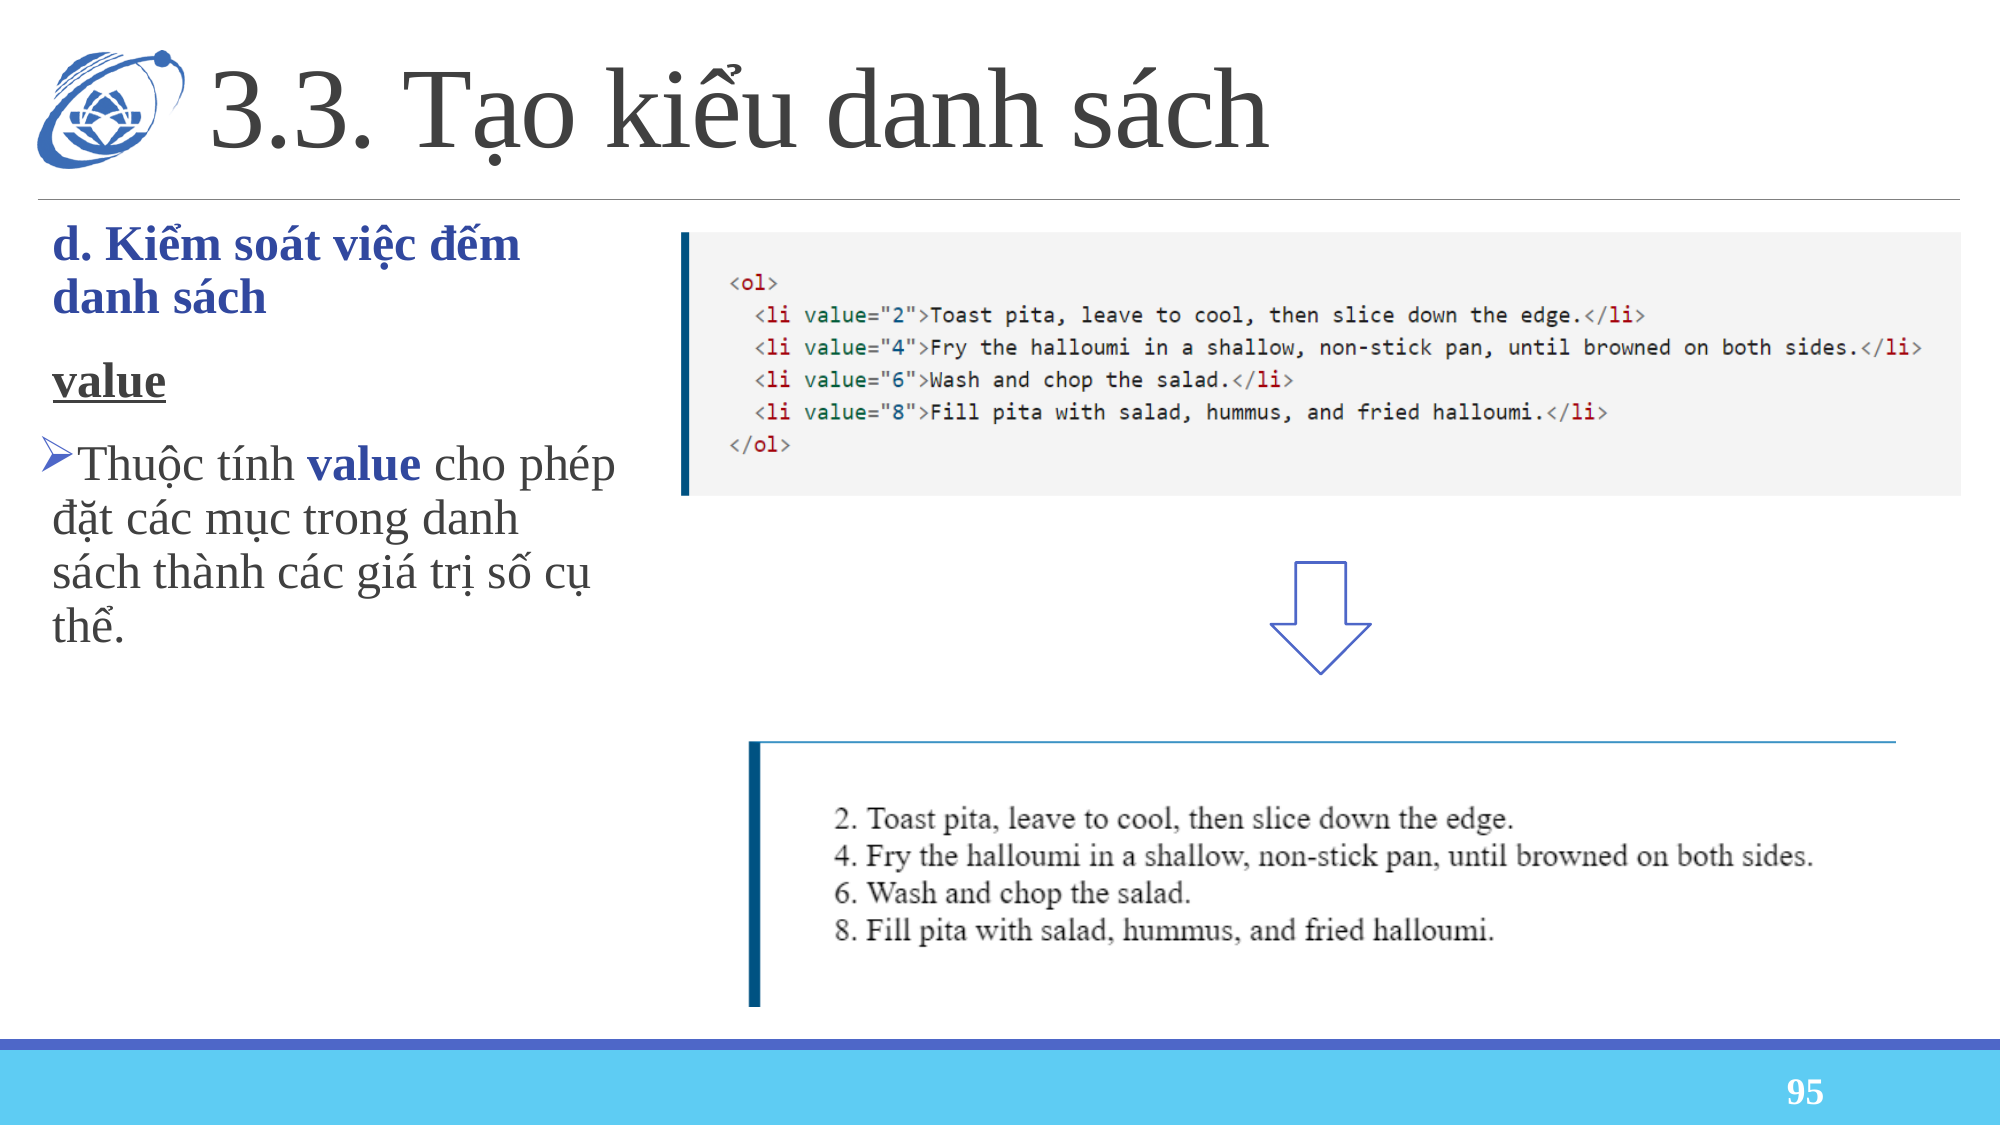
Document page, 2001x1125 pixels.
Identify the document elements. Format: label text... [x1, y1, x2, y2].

slide_number 95 [1624, 1059, 1840, 1120]
title 3.3. Tạo kiểu danh sách [193, 47, 1961, 192]
list d. Kiểm soát việc đếm danh sách value Thuộc tính value cho phép đặt các mục trong danh sách thành các giá trị số cụ thể. [37, 209, 619, 1011]
picture [745, 739, 1896, 1007]
text_box [1269, 561, 1372, 676]
picture [680, 229, 1961, 497]
picture [37, 34, 185, 183]
